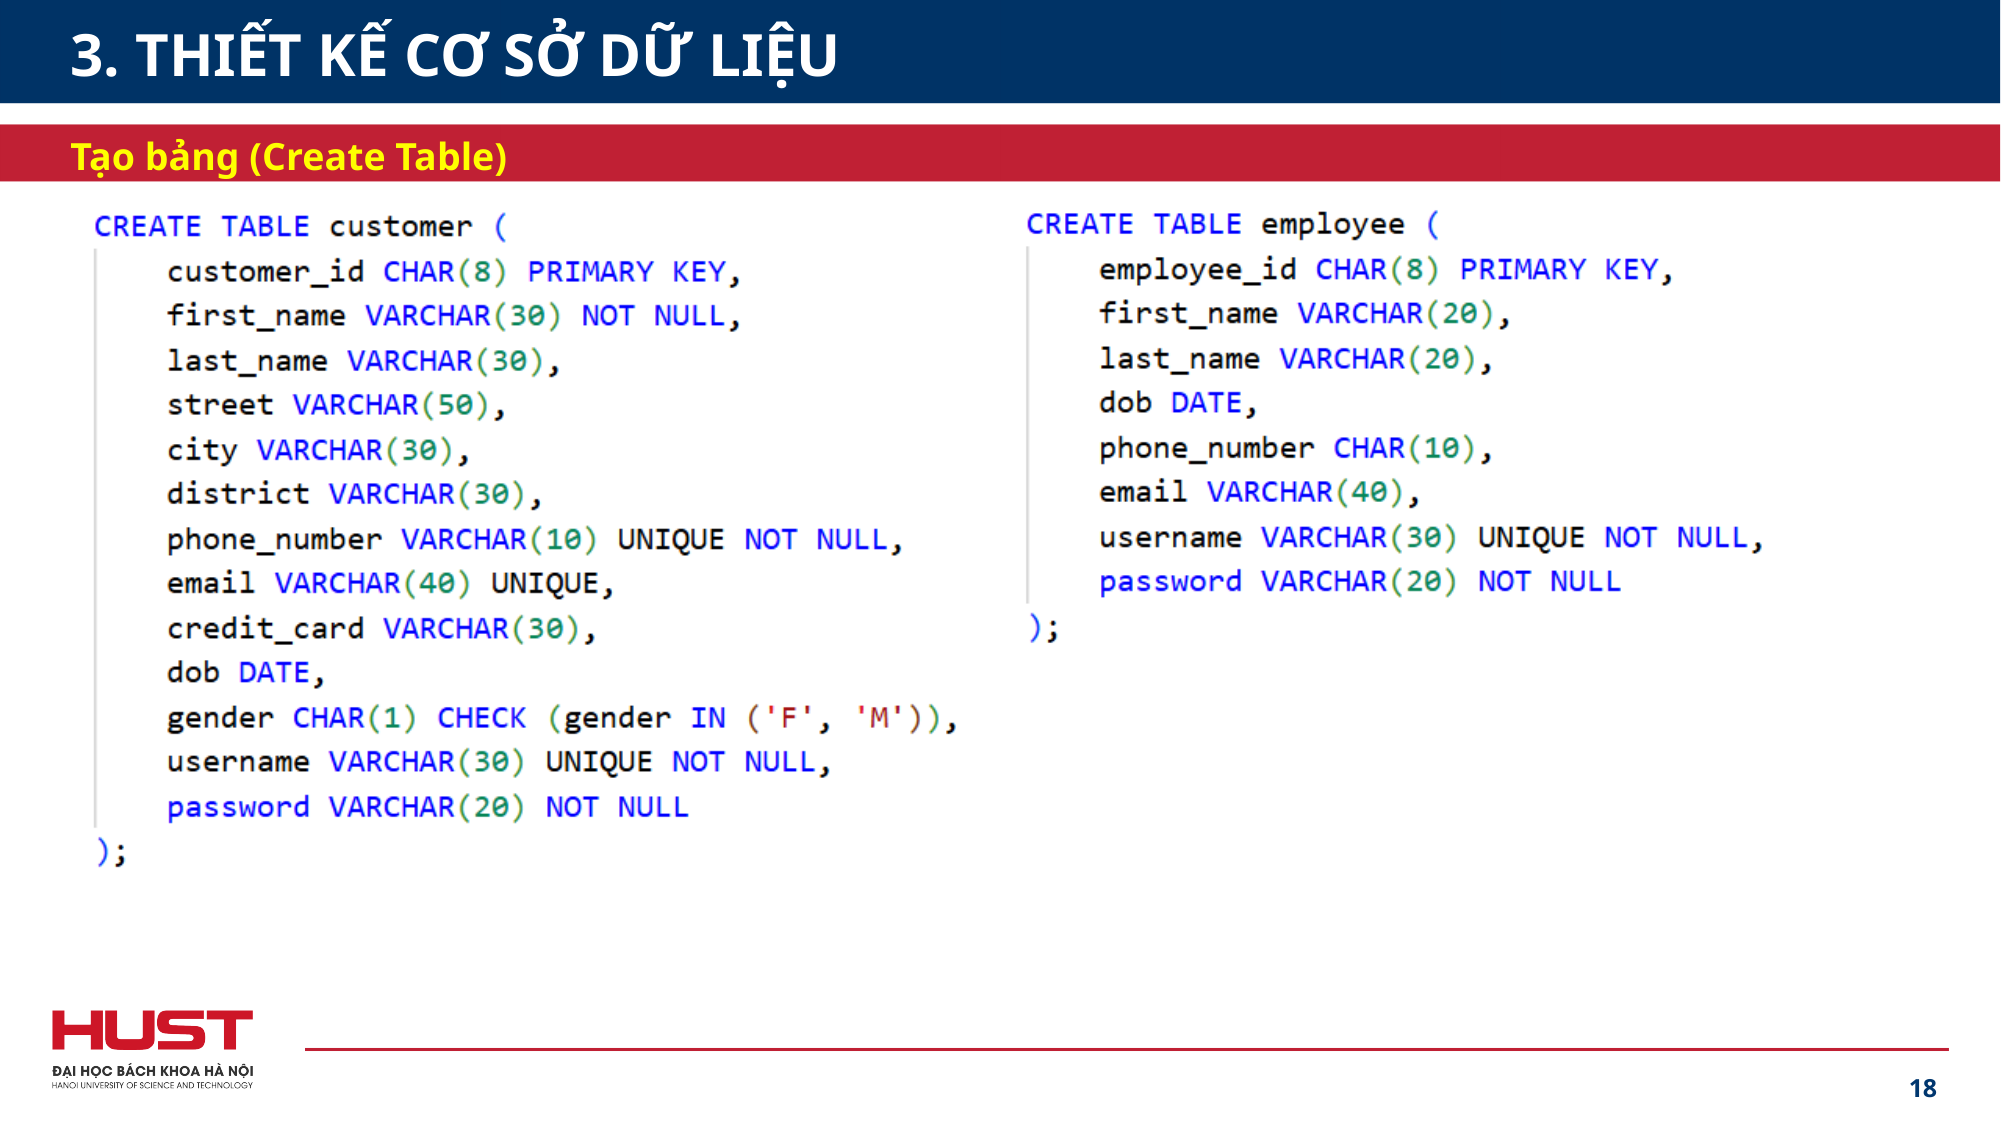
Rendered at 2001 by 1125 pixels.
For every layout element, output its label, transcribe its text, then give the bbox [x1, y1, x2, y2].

text_box Tạo bảng (Create Table) [55, 130, 1945, 203]
picture [0, 0, 2001, 1125]
title 3. THIẾT KẾ CƠ SỞ DỮ LIỆU [55, 18, 1945, 90]
slide_number 18 [1502, 1065, 1953, 1125]
